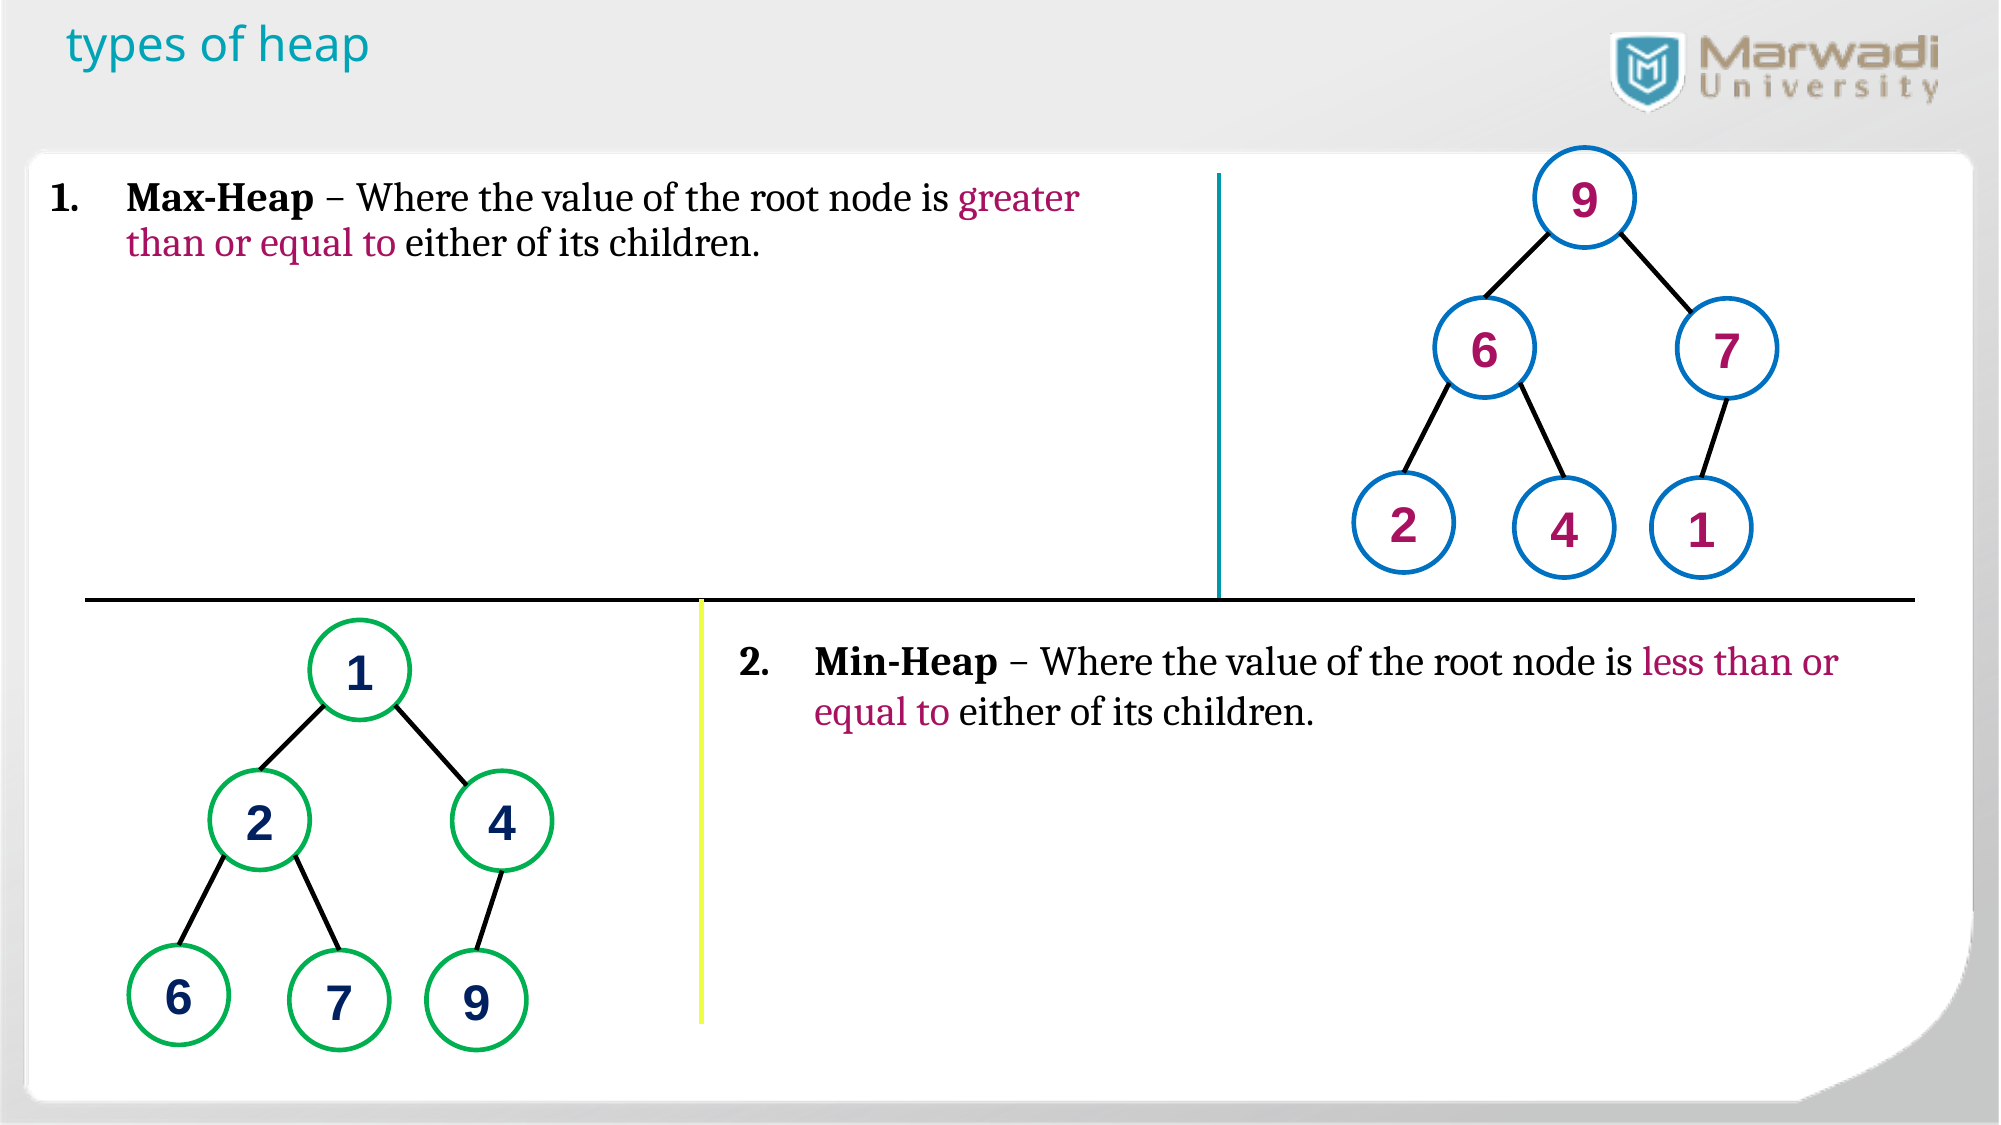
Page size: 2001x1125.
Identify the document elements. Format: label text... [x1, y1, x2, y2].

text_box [1619, 232, 1692, 314]
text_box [294, 855, 340, 951]
text_box 6 [126, 943, 231, 1048]
text_box 2 [1351, 470, 1456, 575]
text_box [1403, 382, 1450, 473]
text_box 7 [287, 948, 392, 1053]
text_box 9 [1532, 145, 1637, 250]
text_box 9 [424, 948, 529, 1053]
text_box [1519, 382, 1565, 478]
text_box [394, 705, 467, 786]
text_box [476, 870, 503, 951]
text_box 4 [1512, 475, 1617, 580]
picture [0, 0, 1999, 1125]
text_box 7 [1675, 296, 1780, 401]
text_box Min-Heap − Where the value of the root node is less than or equal to either of its children. [724, 626, 1955, 792]
text_box types of heap [51, 0, 1449, 93]
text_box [259, 705, 325, 771]
text_box 1 [1649, 475, 1754, 580]
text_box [1701, 398, 1728, 478]
text_box 1 [307, 617, 412, 723]
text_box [178, 854, 225, 946]
list Max-Heap − Where the value of the root node is greater than or equal to either of its children. [51, 174, 1133, 332]
text_box 4 [450, 768, 555, 873]
text_box 2 [207, 768, 312, 873]
text_box 6 [1432, 295, 1537, 400]
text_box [1484, 232, 1550, 298]
